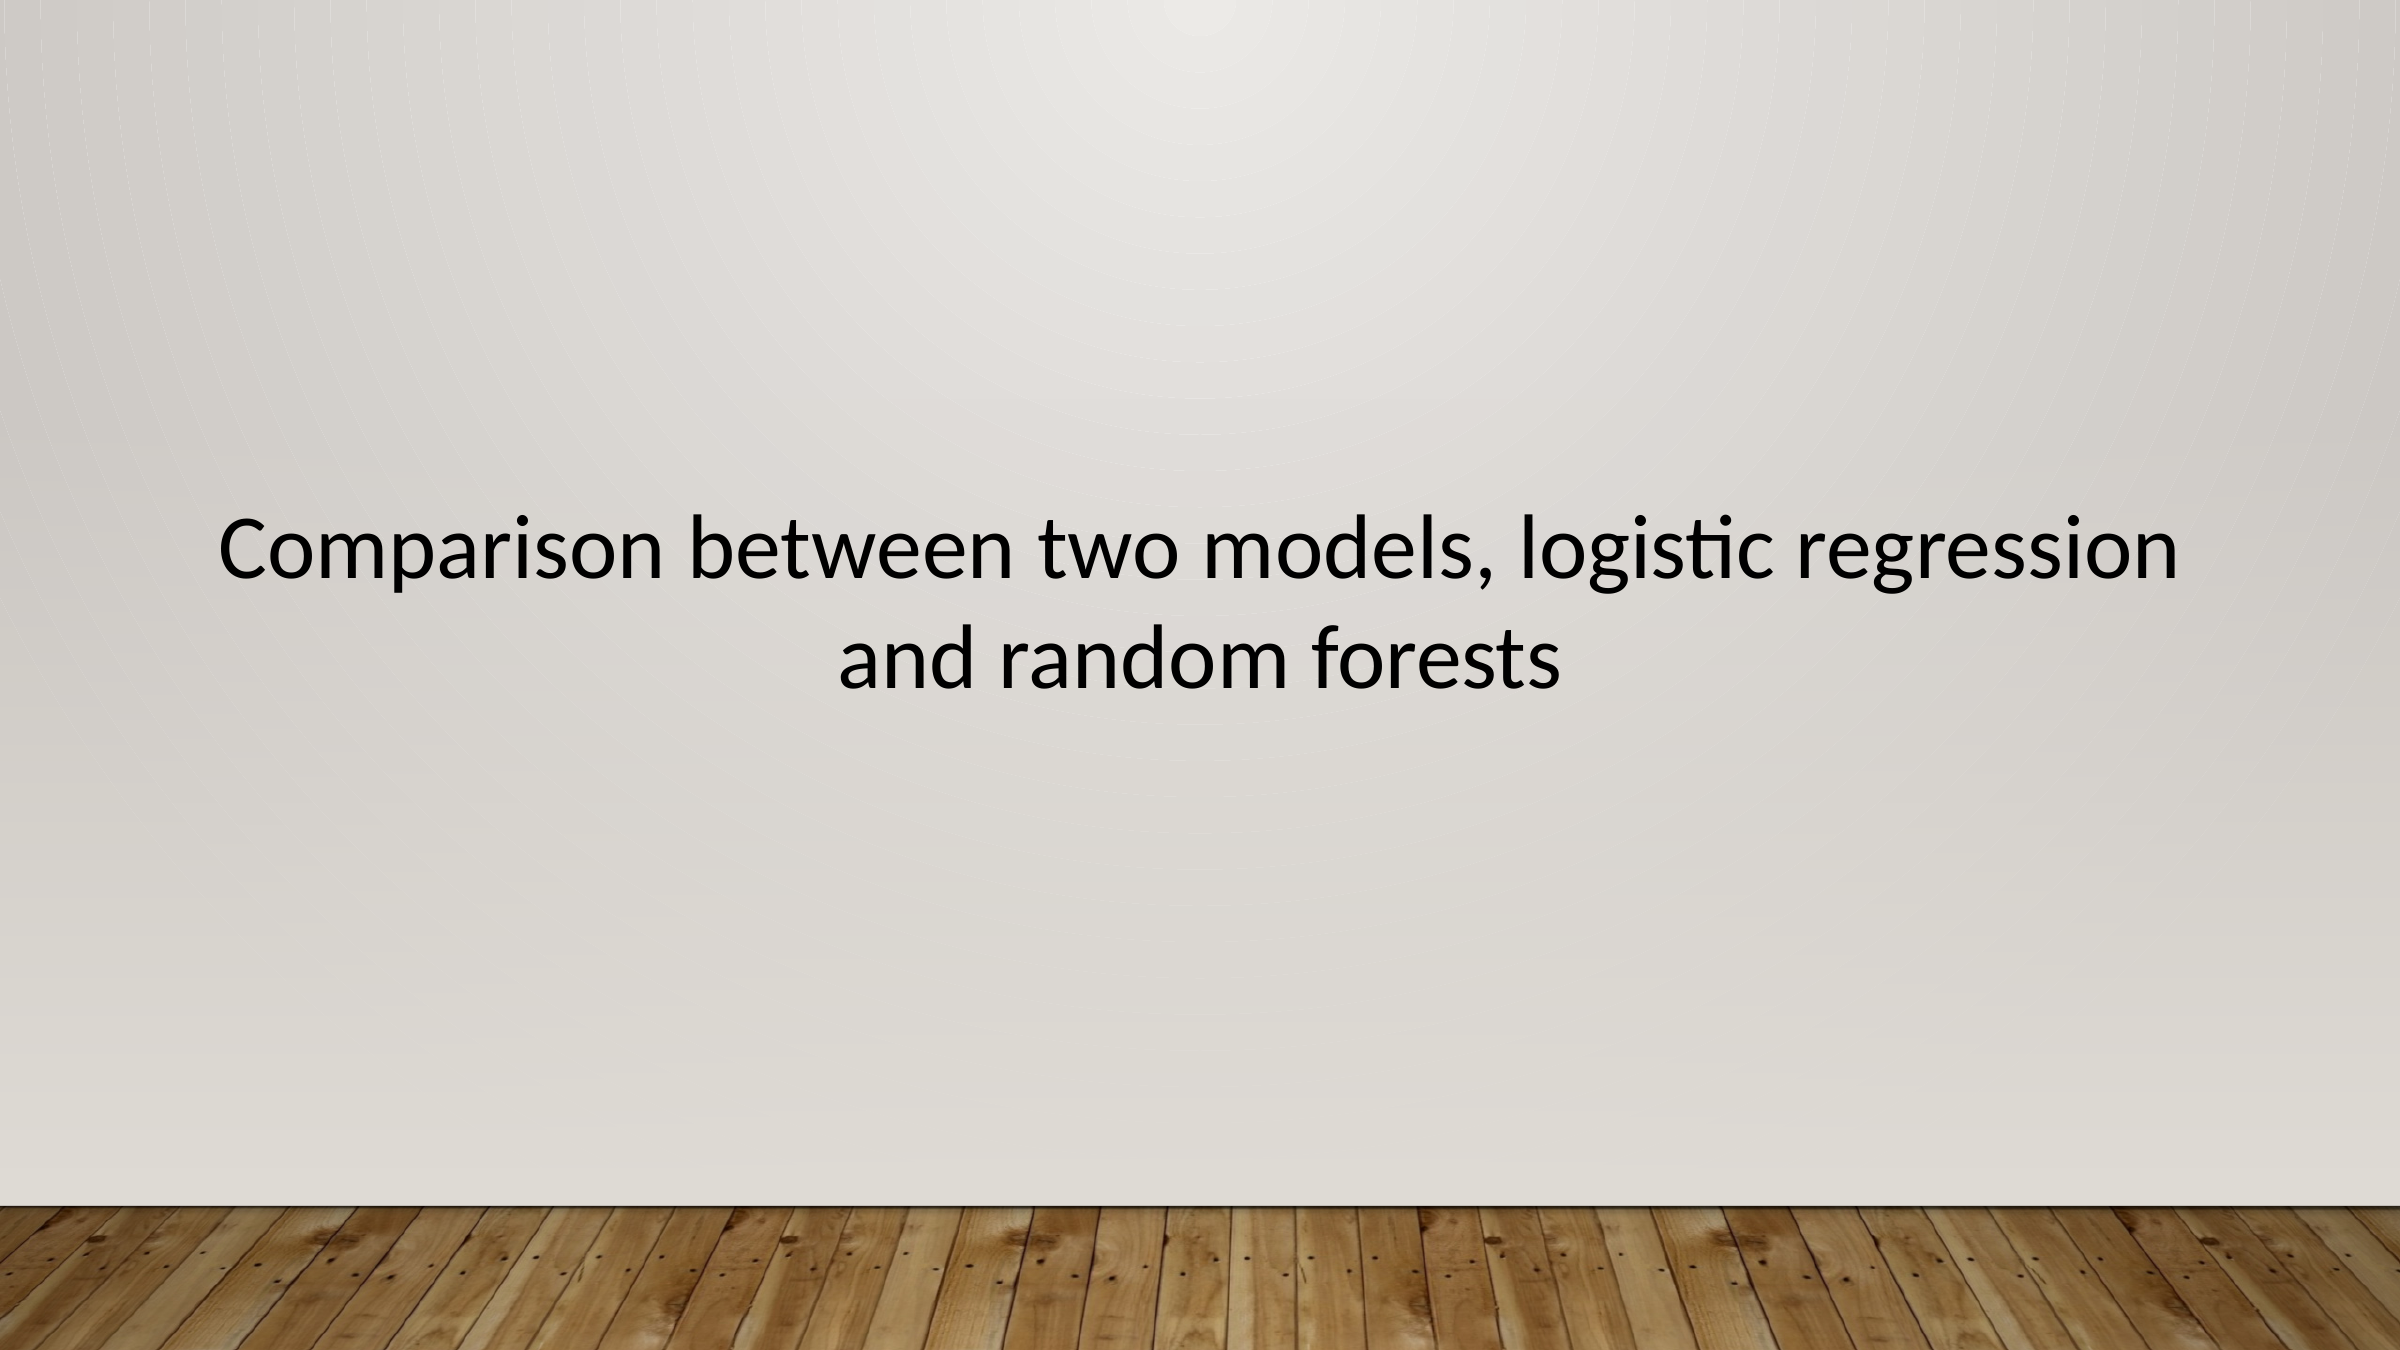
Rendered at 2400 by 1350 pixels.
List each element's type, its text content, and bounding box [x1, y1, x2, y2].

text_box Comparison between two models, logistic regression and random forests [178, 479, 2222, 715]
picture [0, 1206, 2400, 1350]
